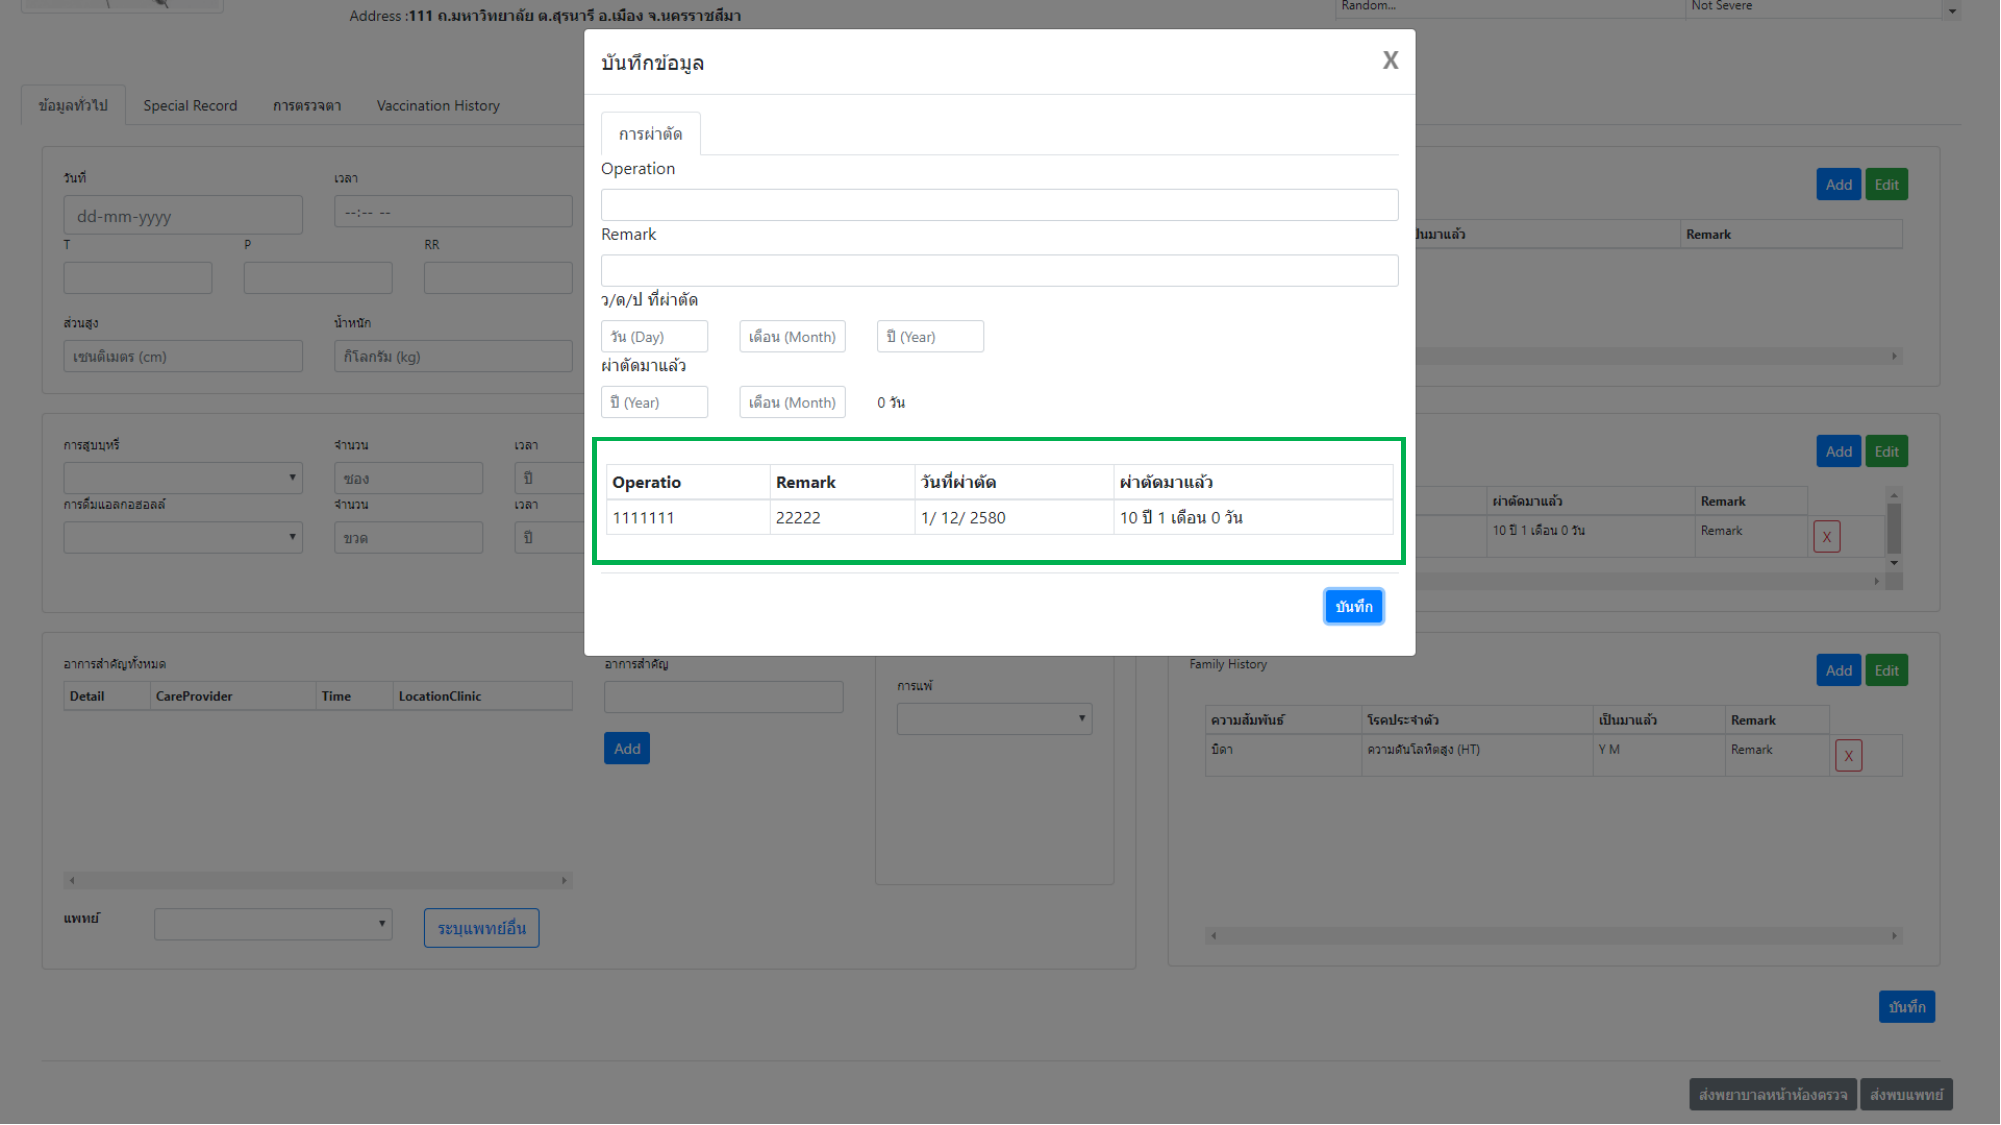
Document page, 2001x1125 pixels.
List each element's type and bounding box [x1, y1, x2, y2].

list [0, 0, 2000, 1124]
